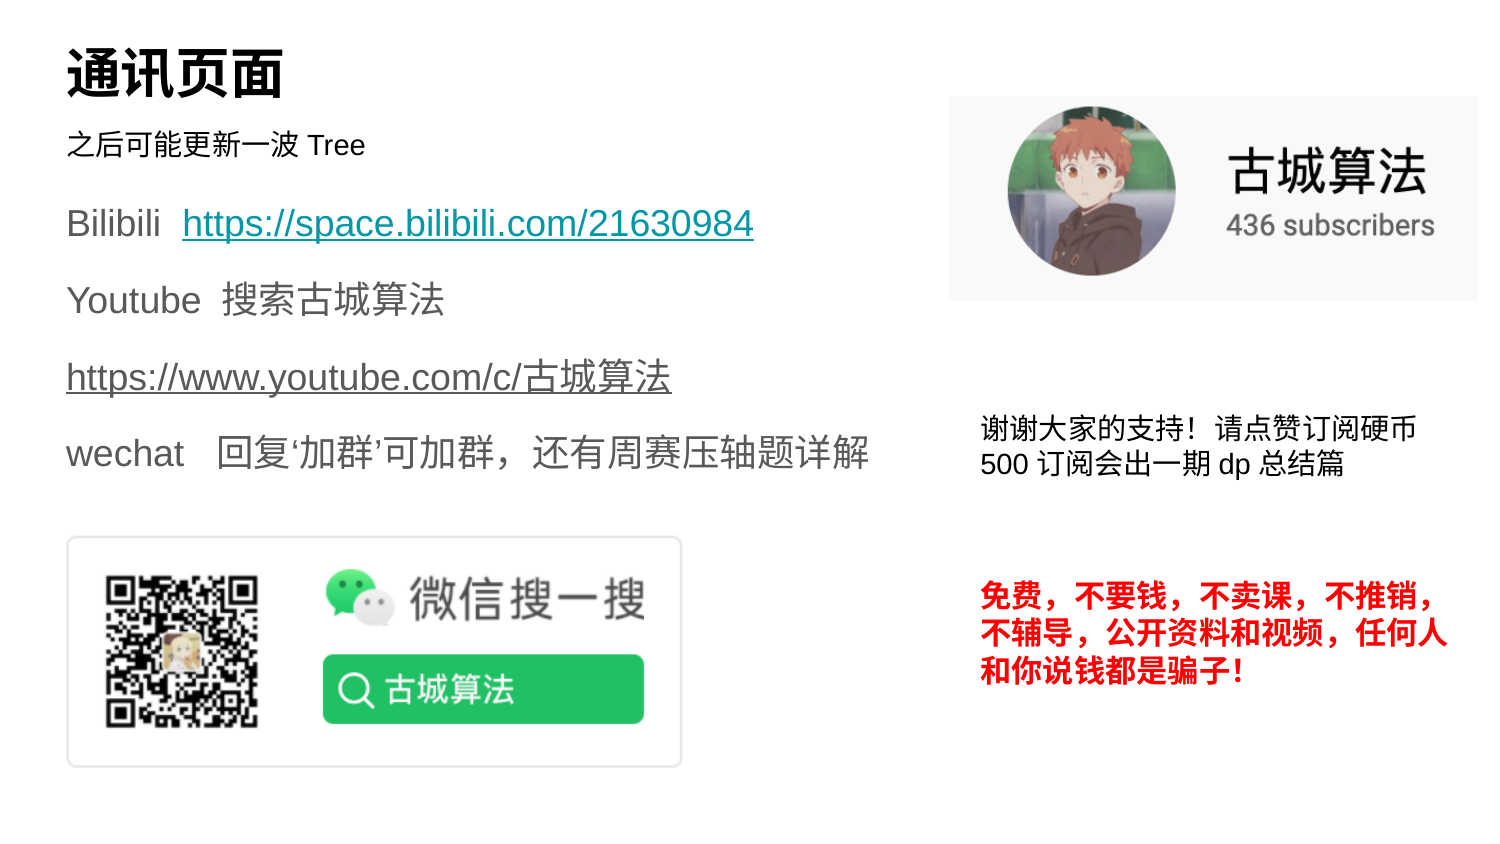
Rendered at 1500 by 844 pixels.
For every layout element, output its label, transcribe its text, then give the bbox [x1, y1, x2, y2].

picture [948, 96, 1478, 301]
title 通讯页面 [51, 24, 333, 111]
text_box 之后可能更新一波Tree [51, 111, 943, 177]
picture [50, 510, 699, 786]
list Bilibili https://space.bilibili.com/21630984 Youtube 搜索古城算法 https://www.youtube.com/c/古城算法 wechat 回复‘加群’可加群，还有周赛压轴题详解 [51, 177, 1449, 523]
text_box 免费，不要钱，不卖课，不推销，不辅导，公开资料和视频，任何人和你说钱都是骗子！ [965, 561, 1494, 786]
text_box 谢谢大家的支持！请点赞订阅硬币 500订阅会出一期dp总结篇 [965, 395, 1436, 561]
